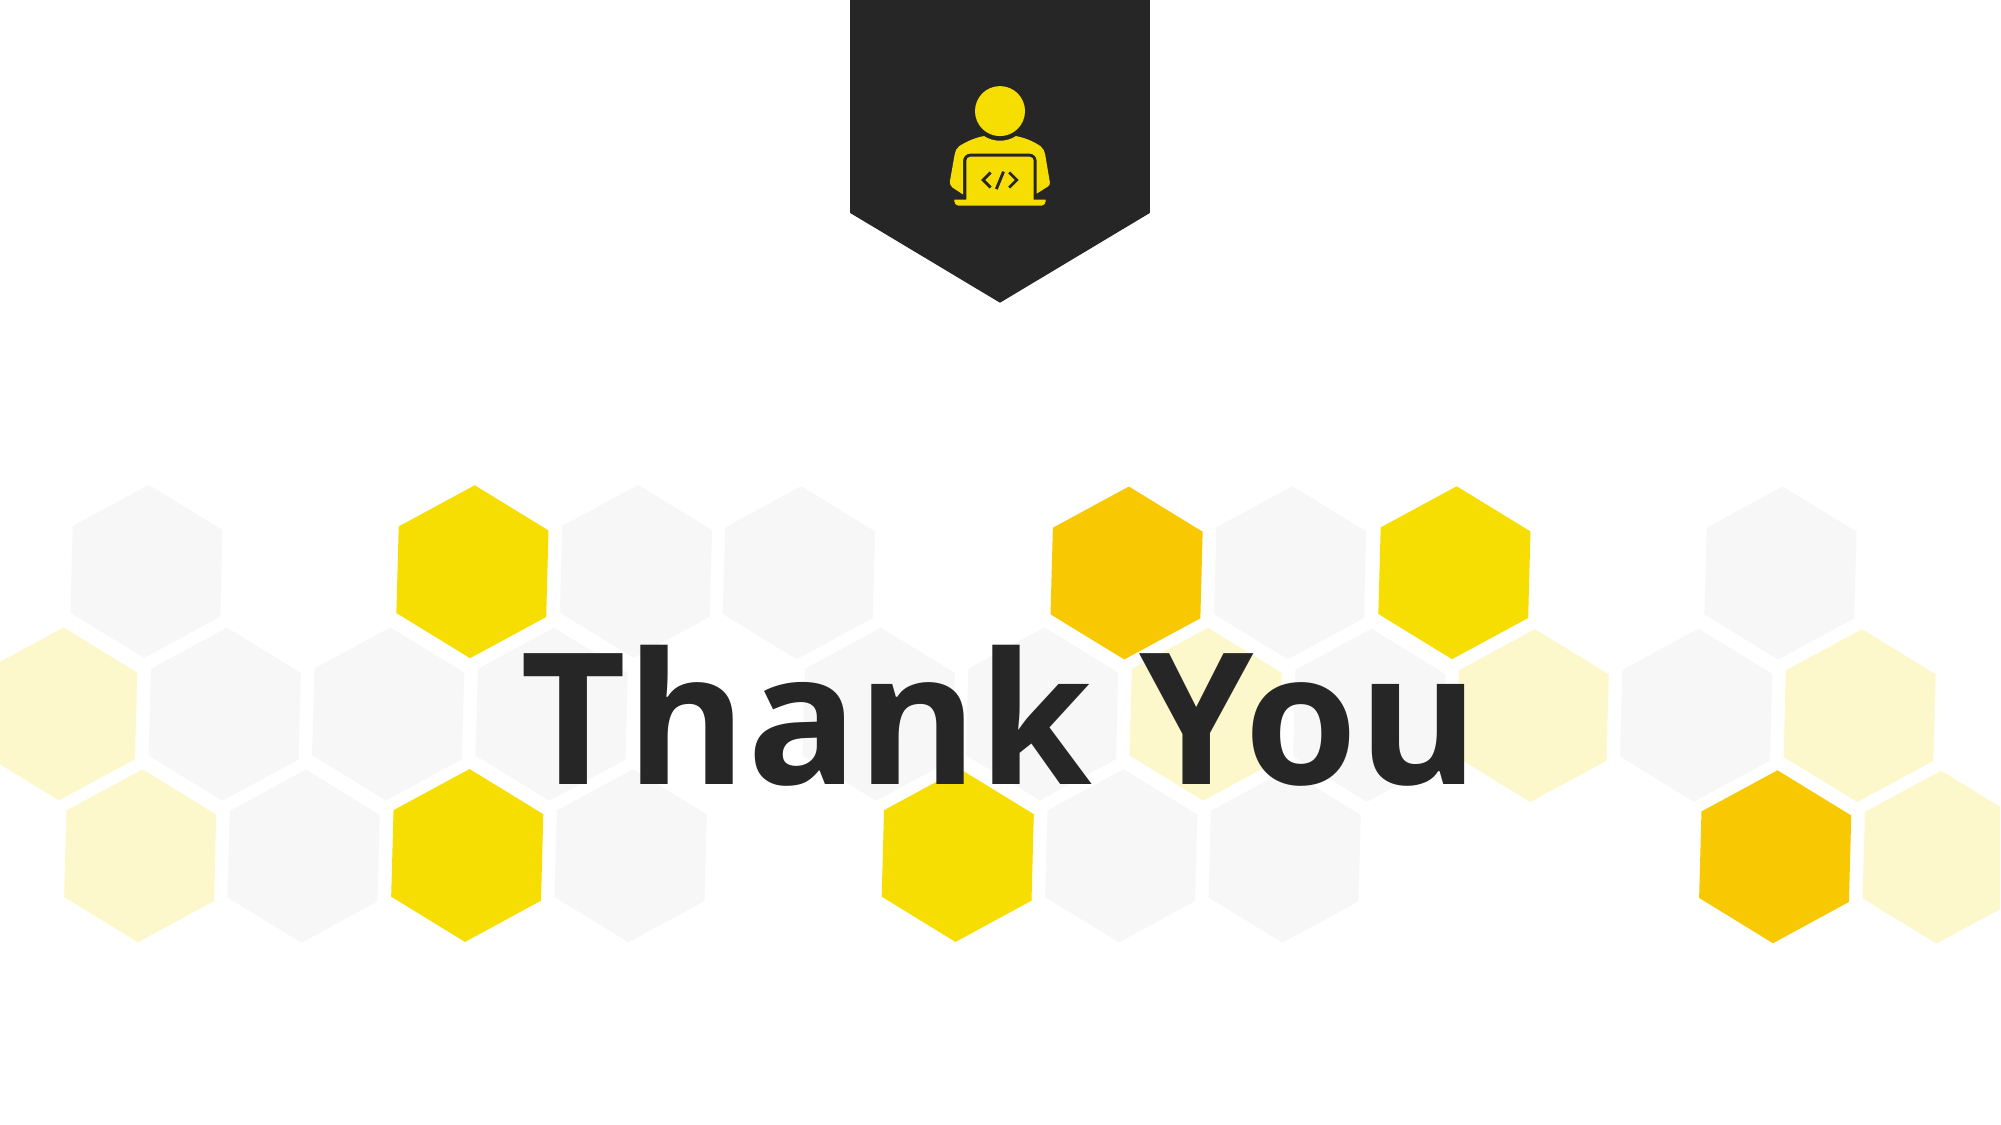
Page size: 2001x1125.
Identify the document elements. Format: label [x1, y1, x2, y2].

text_box [0, 484, 2000, 944]
text_box [924, 64, 1075, 215]
text_box [849, 0, 1152, 304]
